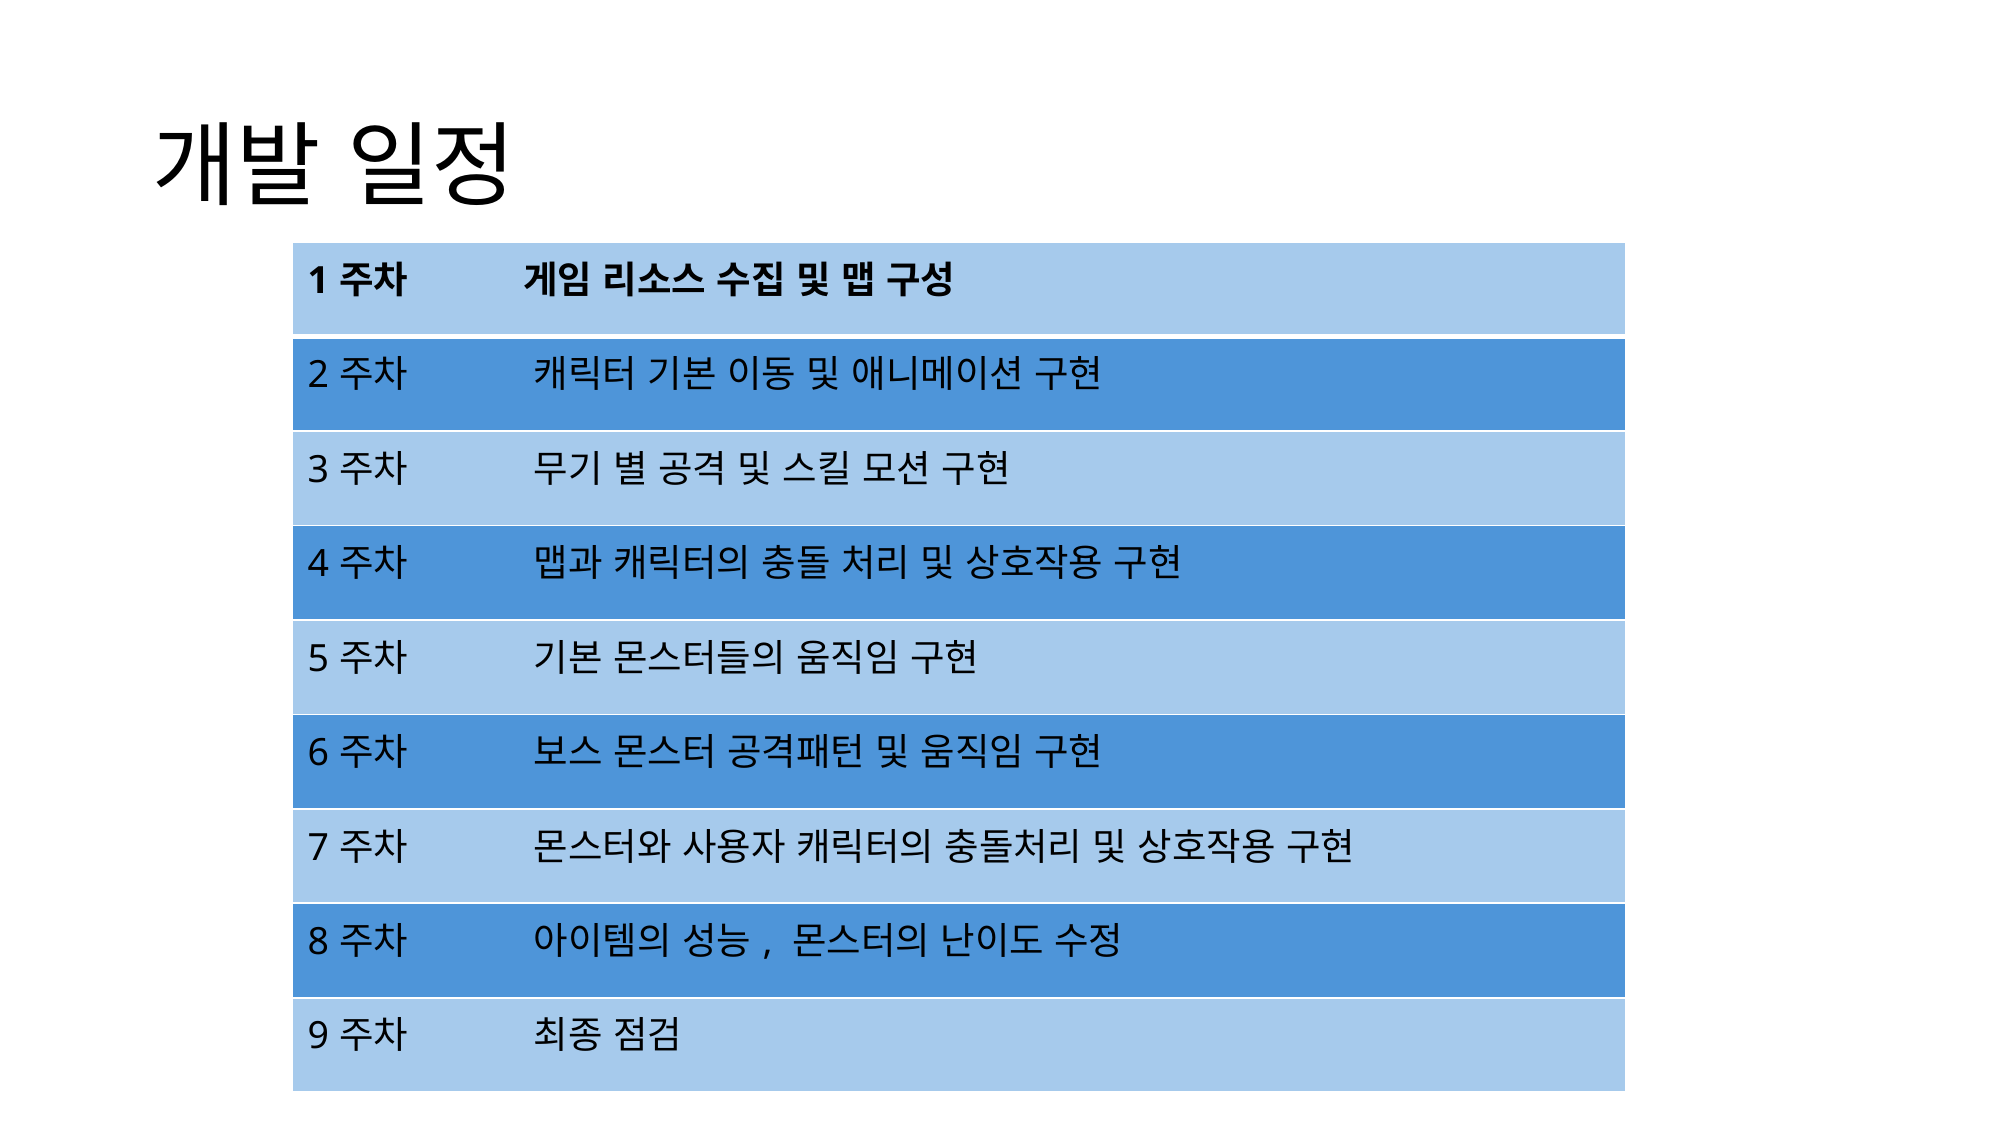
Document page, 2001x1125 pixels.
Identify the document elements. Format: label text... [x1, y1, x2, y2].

table_cell 6주차 보스 몬스터 공격패턴 및 움직임 구현 [293, 715, 1625, 808]
title 개발 일정 [137, 59, 620, 278]
table_cell 7주차 몬스터와 사용자 캐릭터의 충돌처리 및 상호작용 구현 [293, 810, 1625, 902]
table_cell 3주차 무기 별 공격 및 스킬 모션 구현 [293, 432, 1625, 525]
table_cell 2주차 캐릭터 기본 이동 및 애니메이션 구현 [293, 339, 1625, 430]
table_cell 4주차 맵과 캐릭터의 충돌 처리 및 상호작용 구현 [293, 526, 1625, 619]
table_cell 9주차 최종 점검 [293, 999, 1625, 1091]
table_cell 8주차 아이템의 성능, 몬스터의 난이도 수정 [293, 904, 1625, 997]
table_header 1주차 게임 리소스 수집 및 맵 구성 [293, 243, 1625, 334]
table_cell 5주차 기본 몬스터들의 움직임 구현 [293, 621, 1625, 714]
